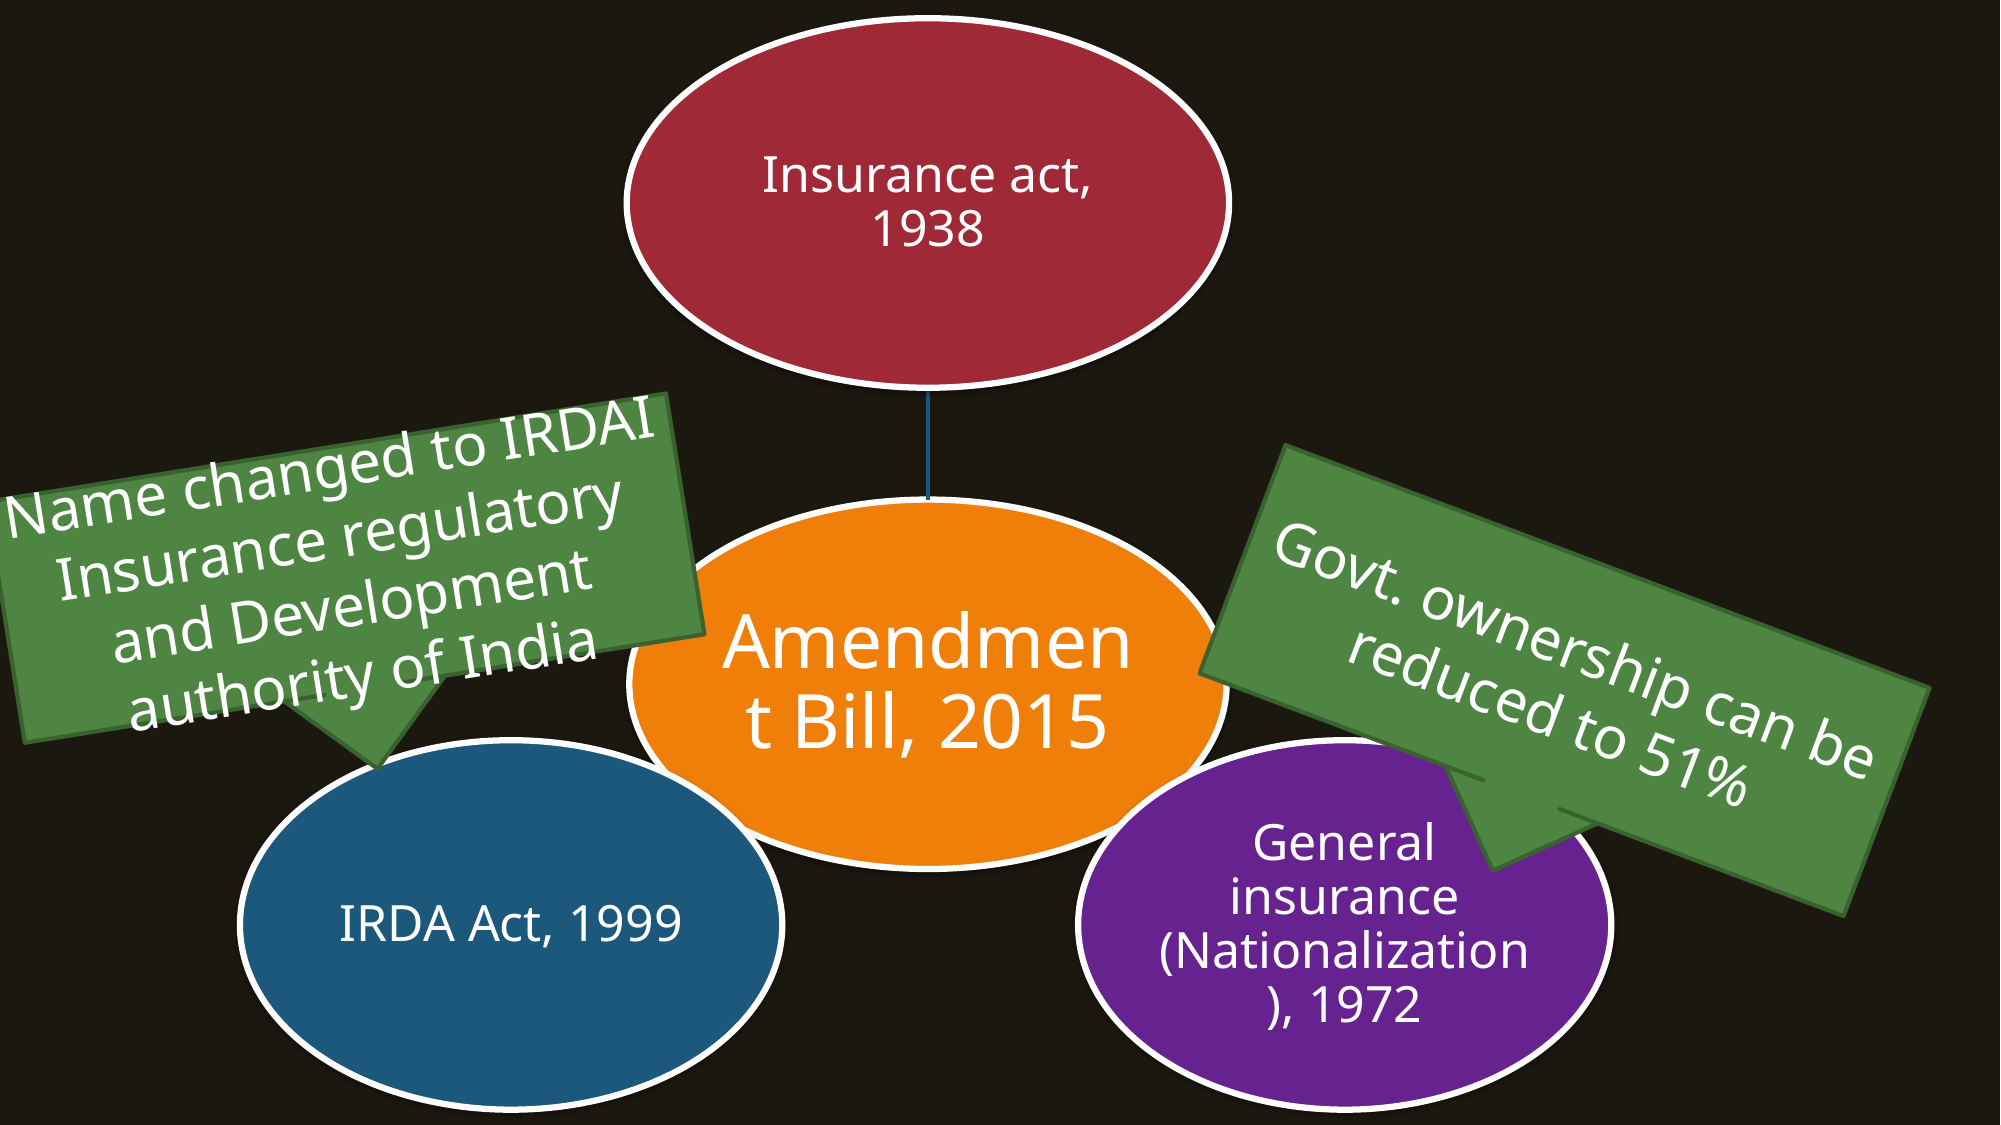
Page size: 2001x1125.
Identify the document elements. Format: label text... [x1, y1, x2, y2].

text_box Govt. ownership can be reduced to 51% [1856, 657, 1932, 889]
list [0, 13, 1852, 1115]
